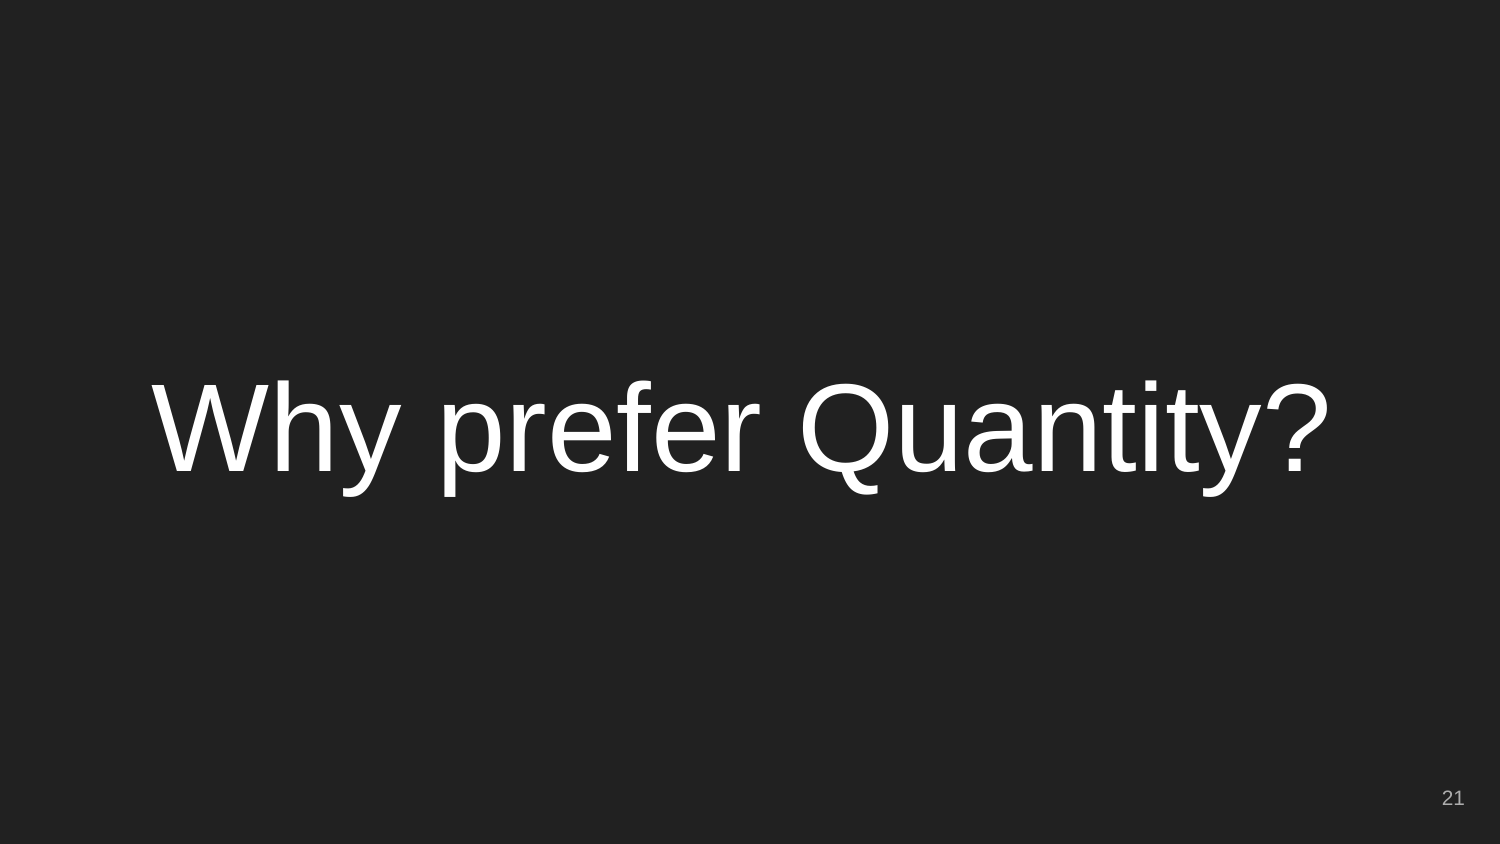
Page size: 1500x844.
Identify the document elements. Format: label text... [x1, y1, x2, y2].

title Why prefer Quantity? [0, 352, 1485, 491]
slide_number ‹#› [1389, 764, 1480, 830]
